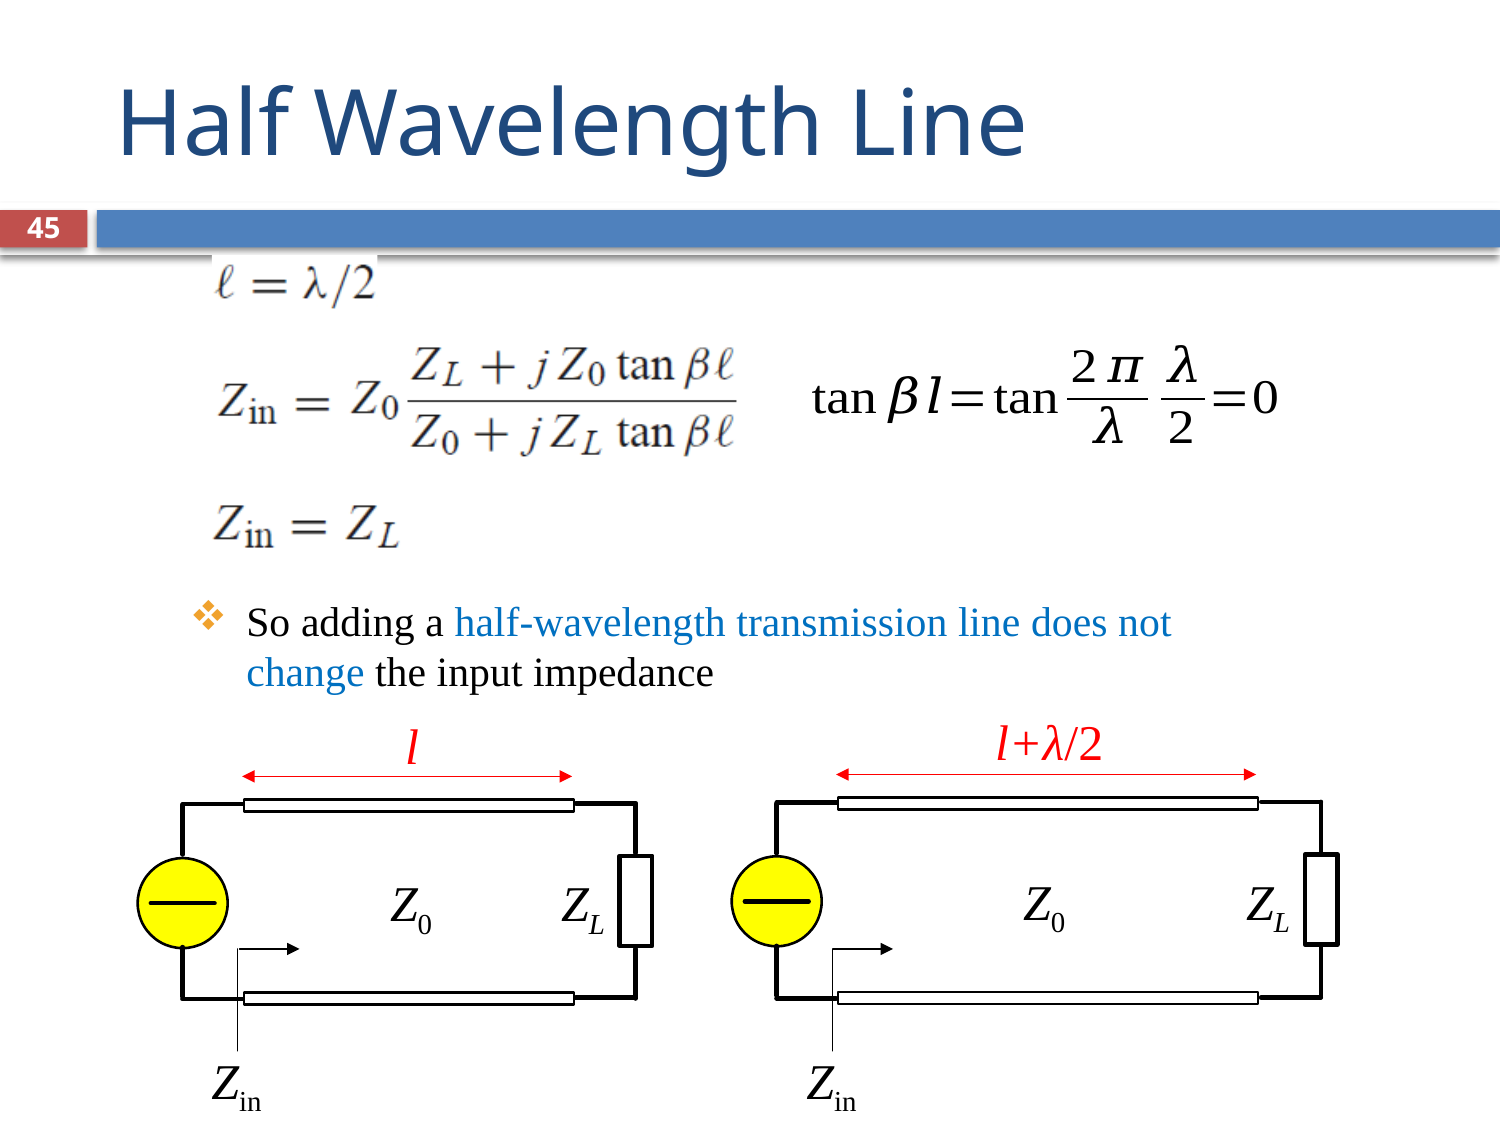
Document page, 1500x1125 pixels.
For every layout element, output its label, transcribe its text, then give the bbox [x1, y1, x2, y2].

text_box Z0 [368, 864, 454, 948]
text_box [838, 797, 1259, 810]
text_box [619, 855, 653, 946]
text_box [1305, 854, 1338, 945]
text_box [753, 878, 800, 925]
slide_number 45 [0, 208, 88, 249]
text_box ZL [540, 864, 626, 948]
text_box Z0 [1001, 862, 1087, 946]
text_box Zin [194, 1041, 279, 1125]
picture [211, 330, 745, 464]
text_box Zin [789, 1041, 874, 1125]
picture [211, 255, 378, 310]
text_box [159, 880, 206, 926]
text_box [731, 856, 822, 947]
picture [211, 499, 404, 551]
title Half Wavelength Line [100, 37, 1438, 200]
text_box [244, 992, 575, 1005]
text_box [137, 858, 228, 949]
text_box [244, 799, 575, 812]
text_box So adding a half-wavelength transmission line does not change the input impedance [174, 587, 1257, 715]
text_box [838, 991, 1259, 1004]
text_box ZL [1225, 863, 1311, 947]
text_box l [369, 707, 455, 775]
text_box l+λ/2 [979, 703, 1119, 774]
